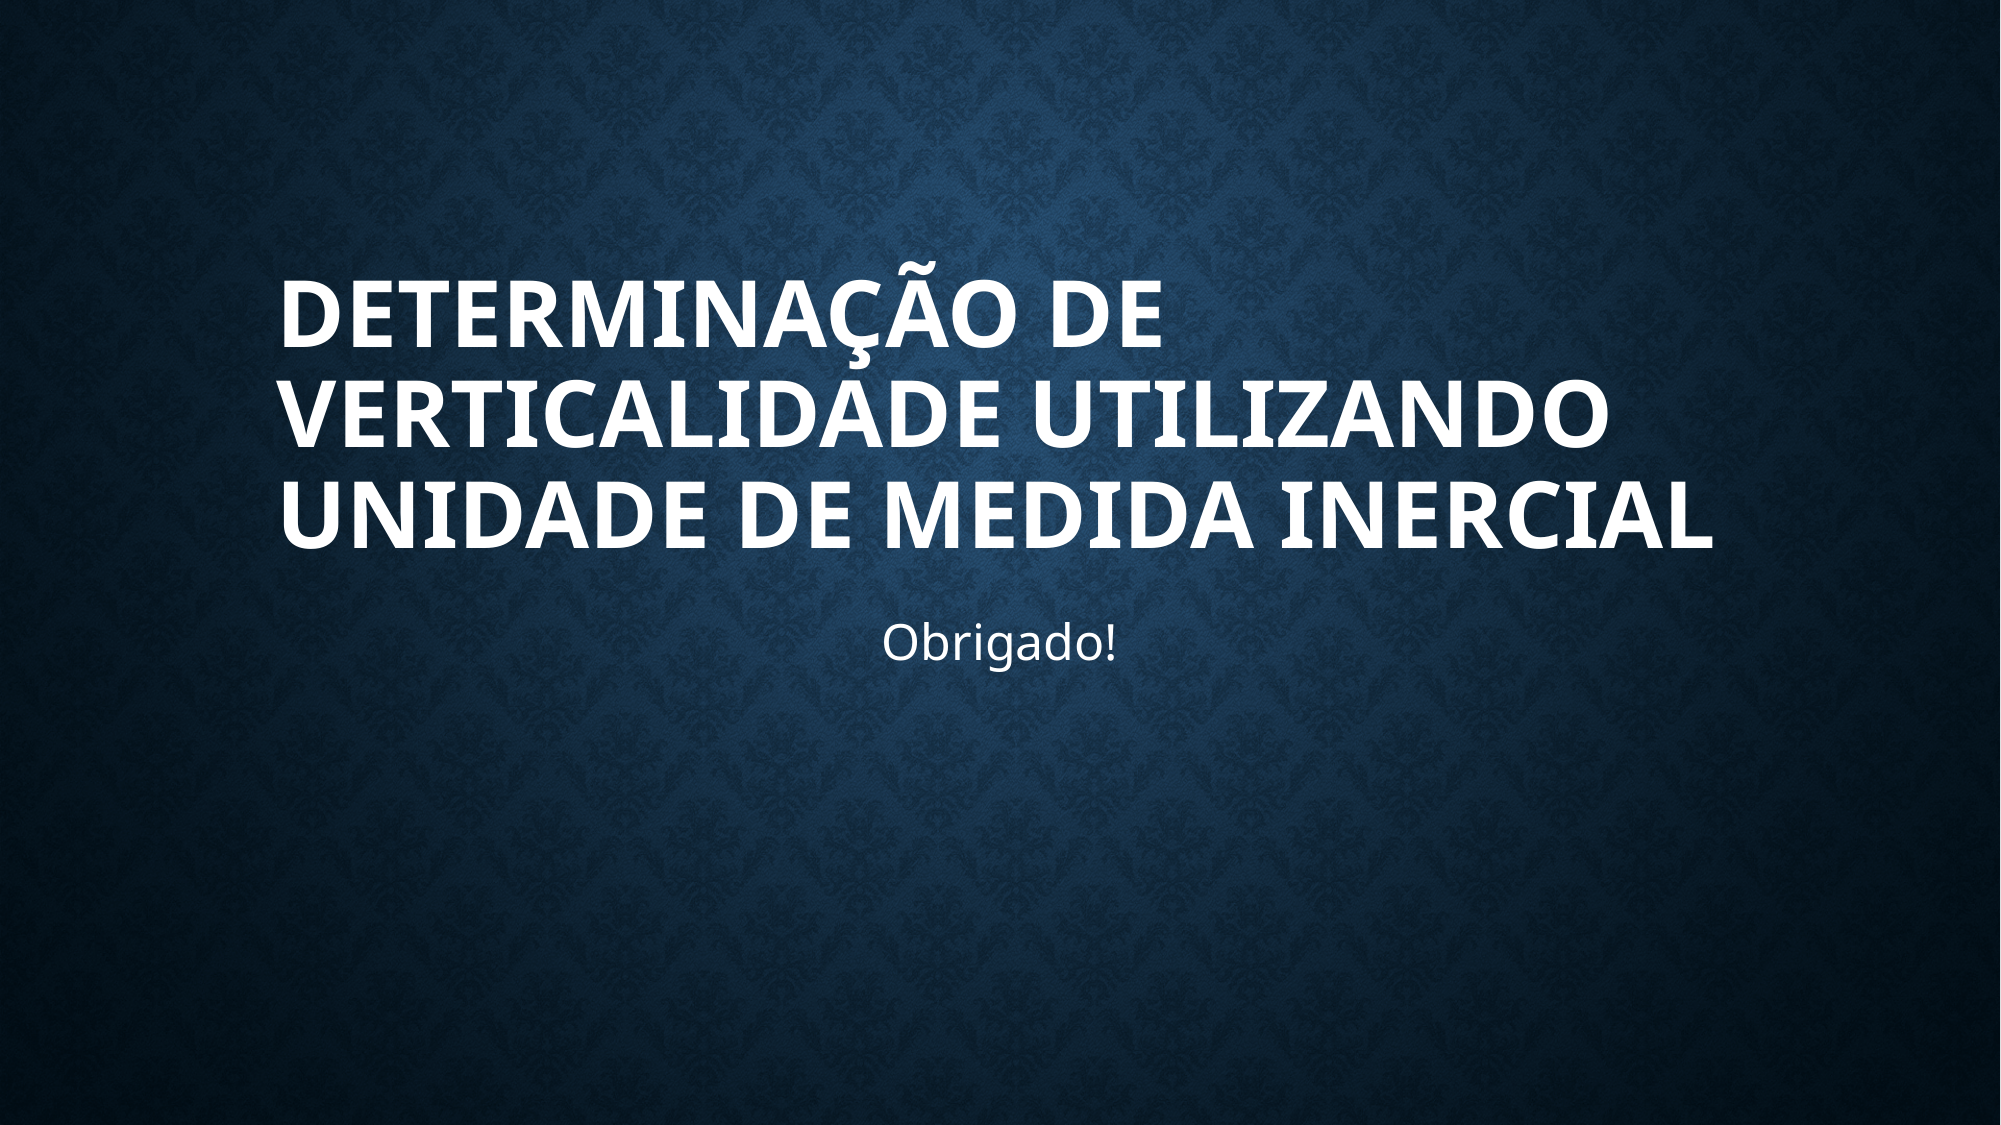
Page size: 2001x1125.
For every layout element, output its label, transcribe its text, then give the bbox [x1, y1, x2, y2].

subtitle Obrigado! [261, 590, 1739, 863]
title DETERMINAÇÃO DE VERTICALIDADE UTILIZANDO UNIDADE DE MEDIDA INERCIAL [261, 184, 1739, 576]
